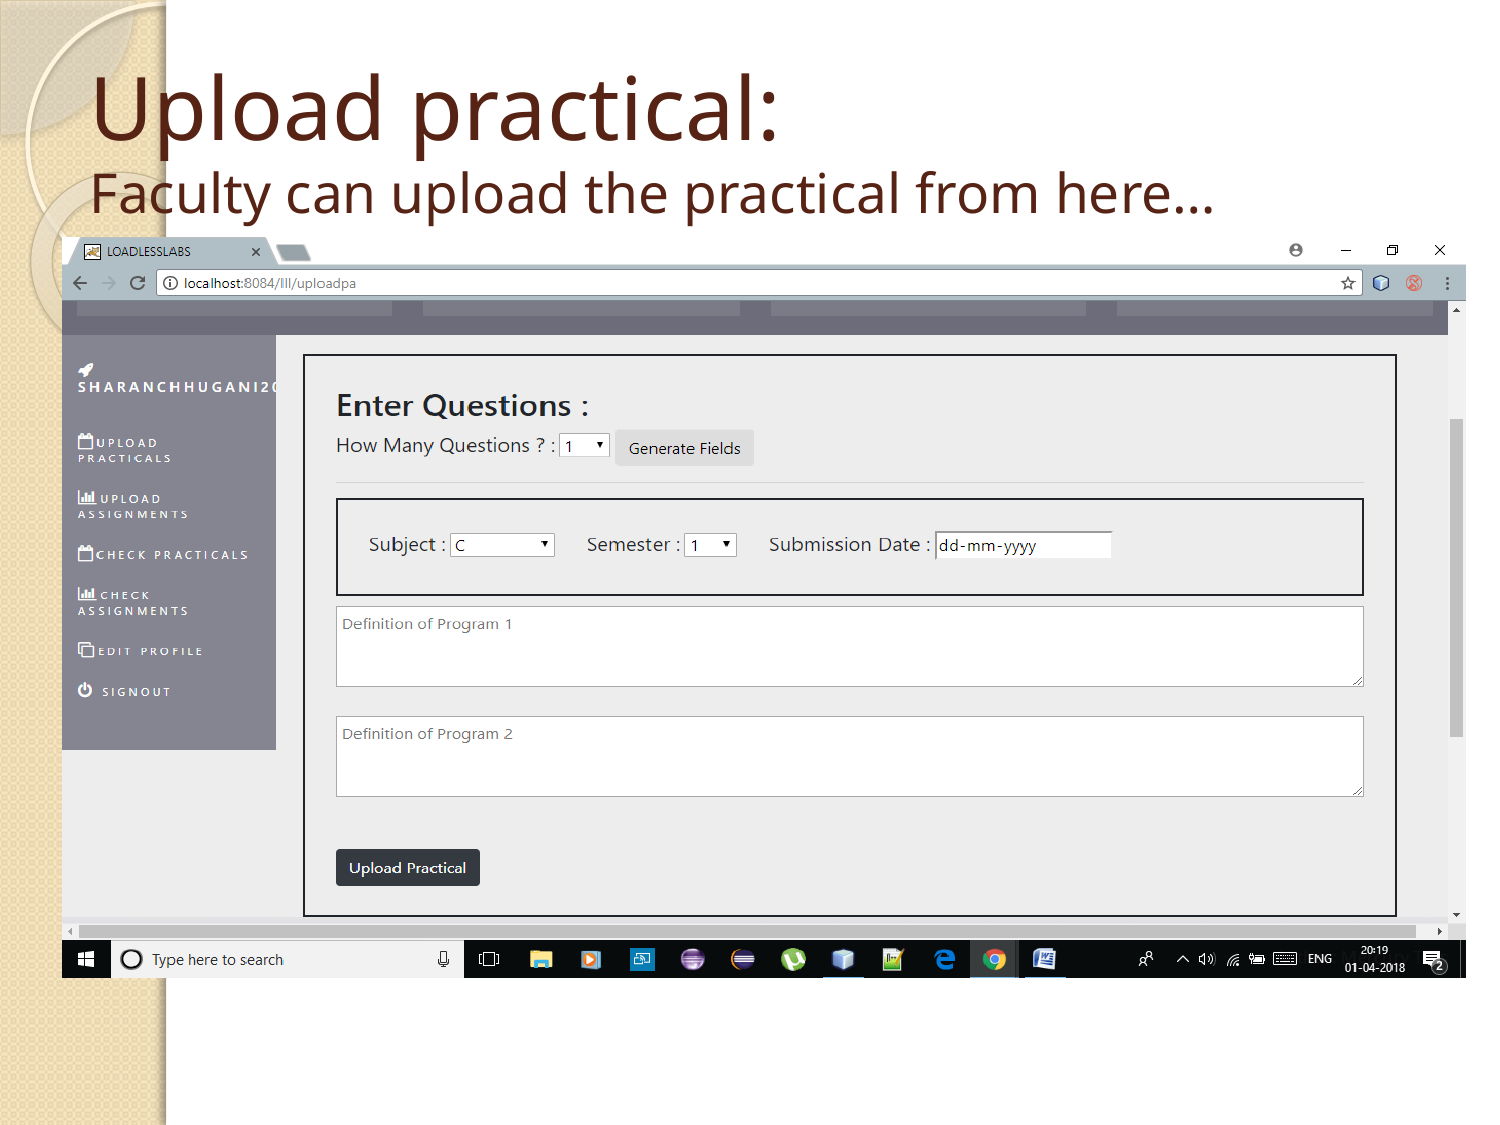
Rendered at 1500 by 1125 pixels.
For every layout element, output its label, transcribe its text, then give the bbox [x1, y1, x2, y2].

title Upload practical: Faculty can upload the practical from here… [75, 45, 1466, 233]
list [62, 237, 1466, 978]
